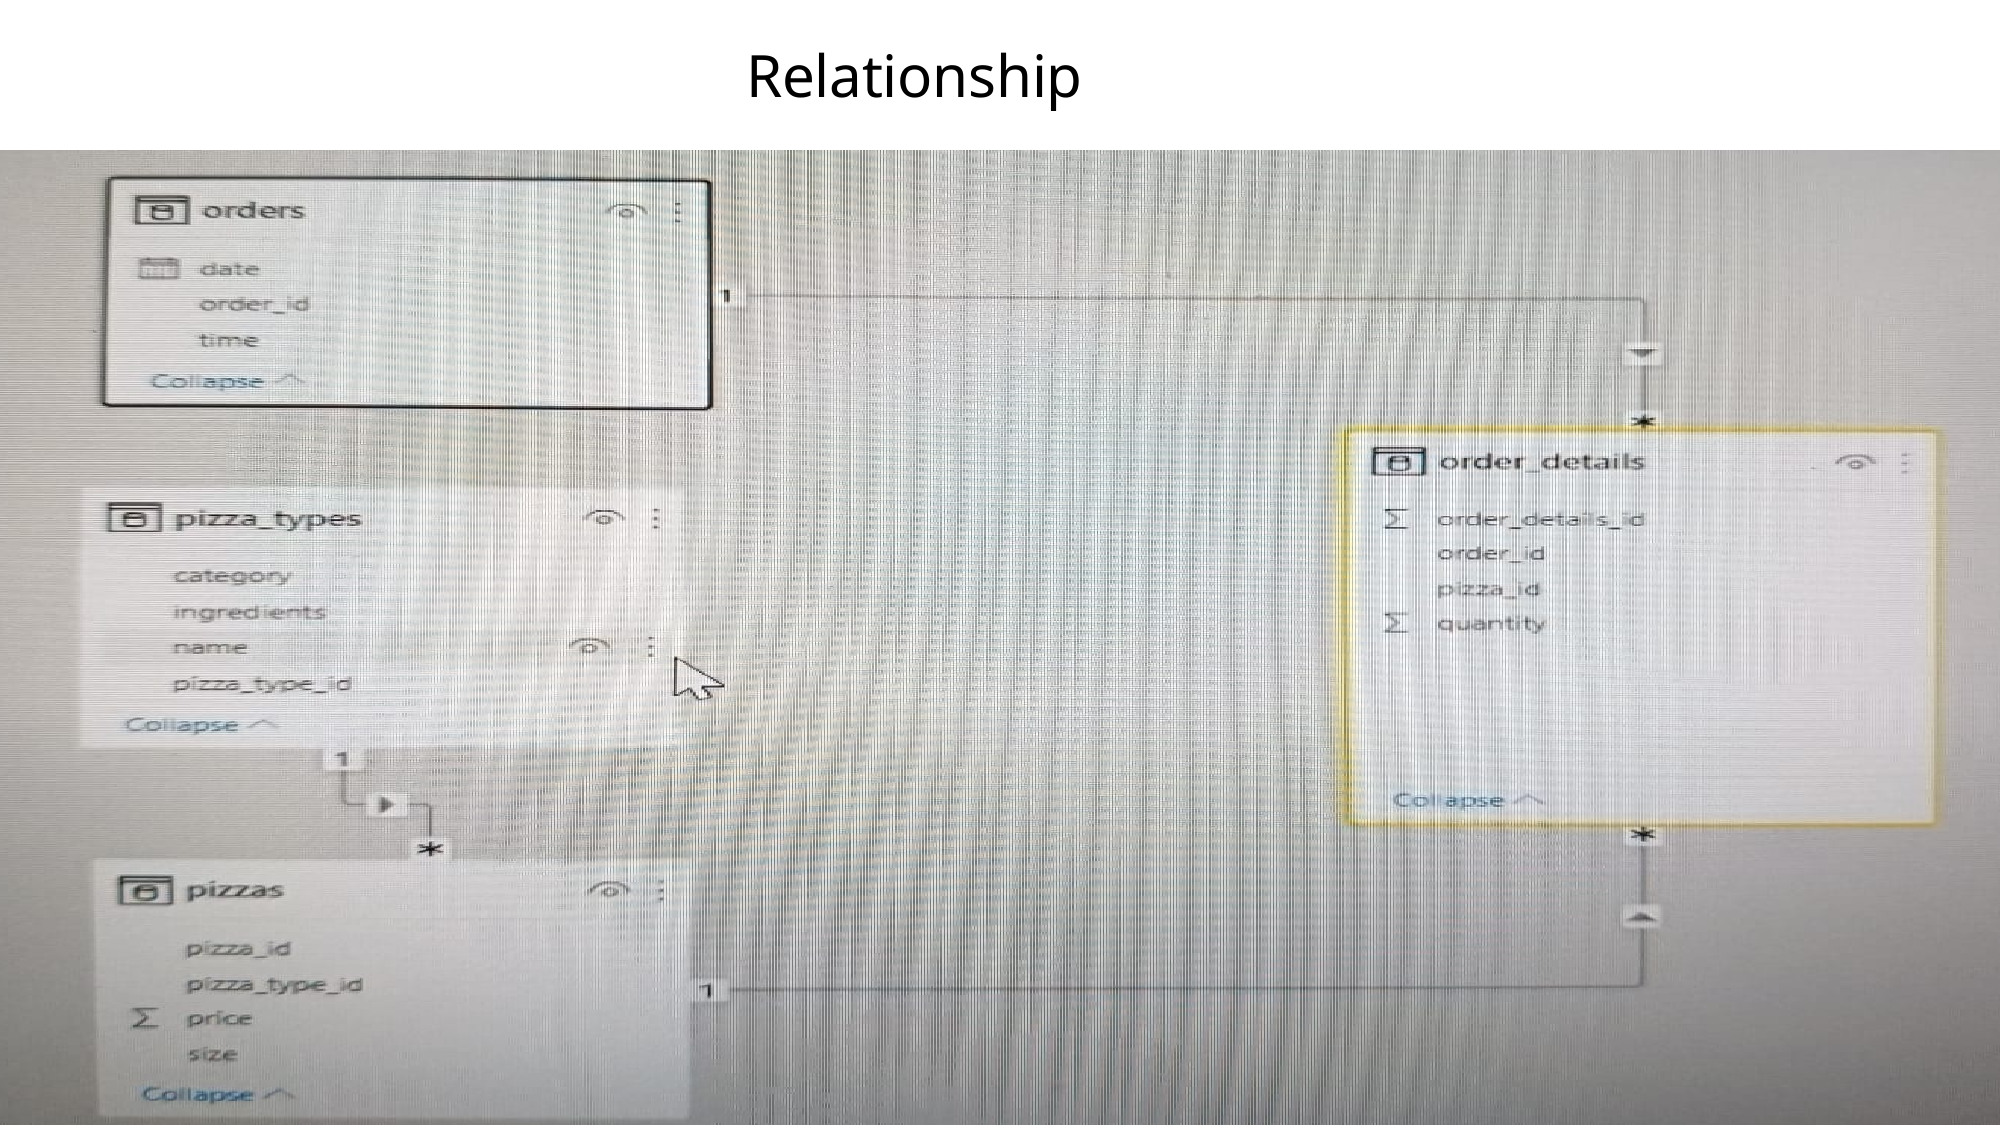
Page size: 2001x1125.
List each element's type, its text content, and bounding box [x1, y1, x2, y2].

text_box Relationship [414, 60, 1415, 117]
picture [0, 149, 2000, 1125]
